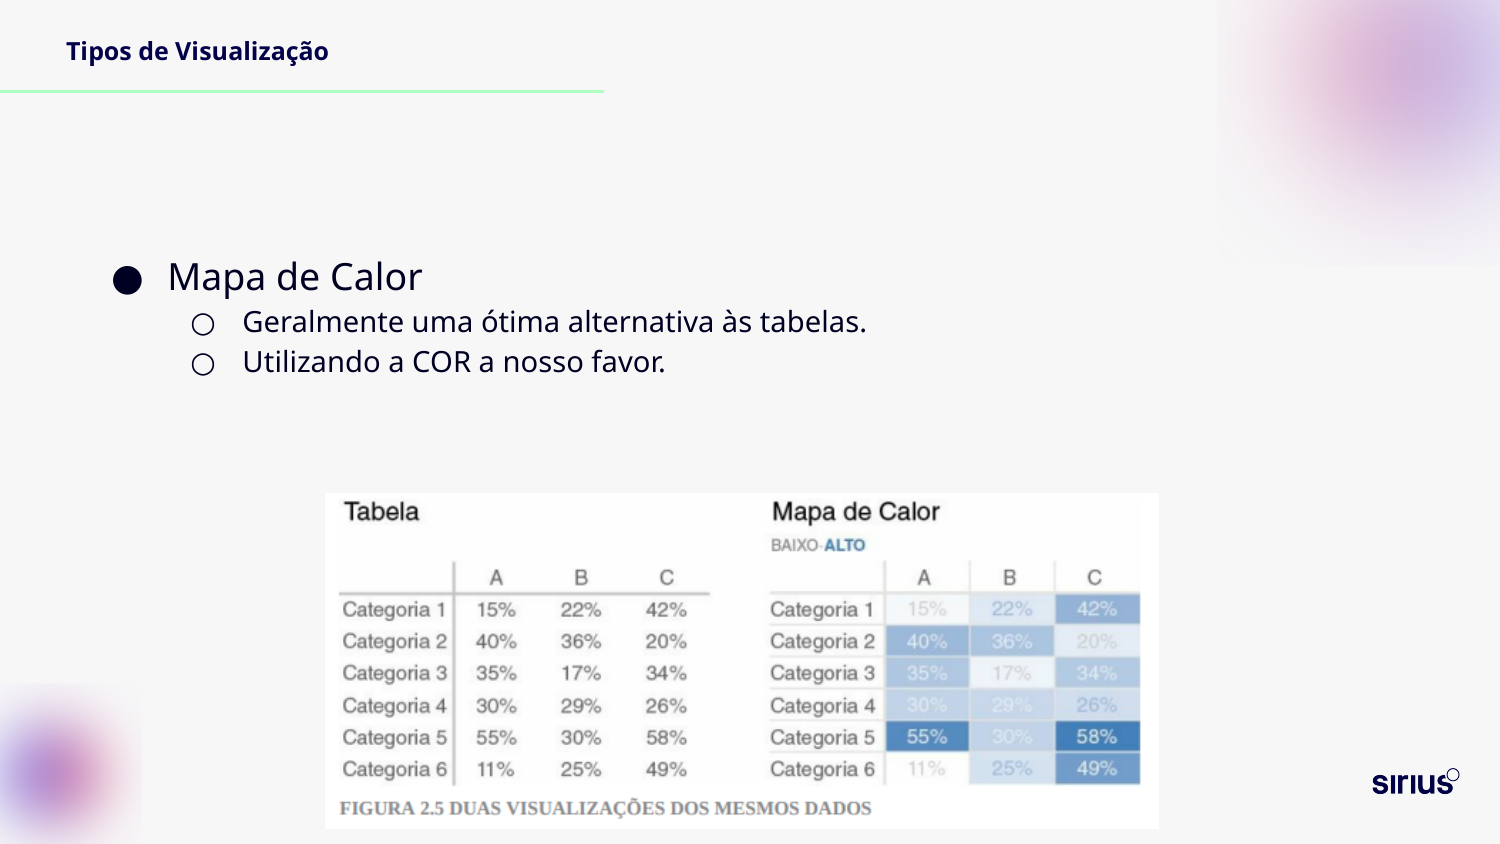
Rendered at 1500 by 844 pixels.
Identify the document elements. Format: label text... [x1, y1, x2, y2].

list Mapa de Calor Geralmente uma ótima alternativa às tabelas. Utilizando a COR a nosso favor. [77, 231, 1427, 760]
picture [0, 683, 143, 844]
title Tipos de Visualização [51, 40, 646, 81]
picture [1367, 765, 1465, 798]
picture [325, 492, 1159, 829]
